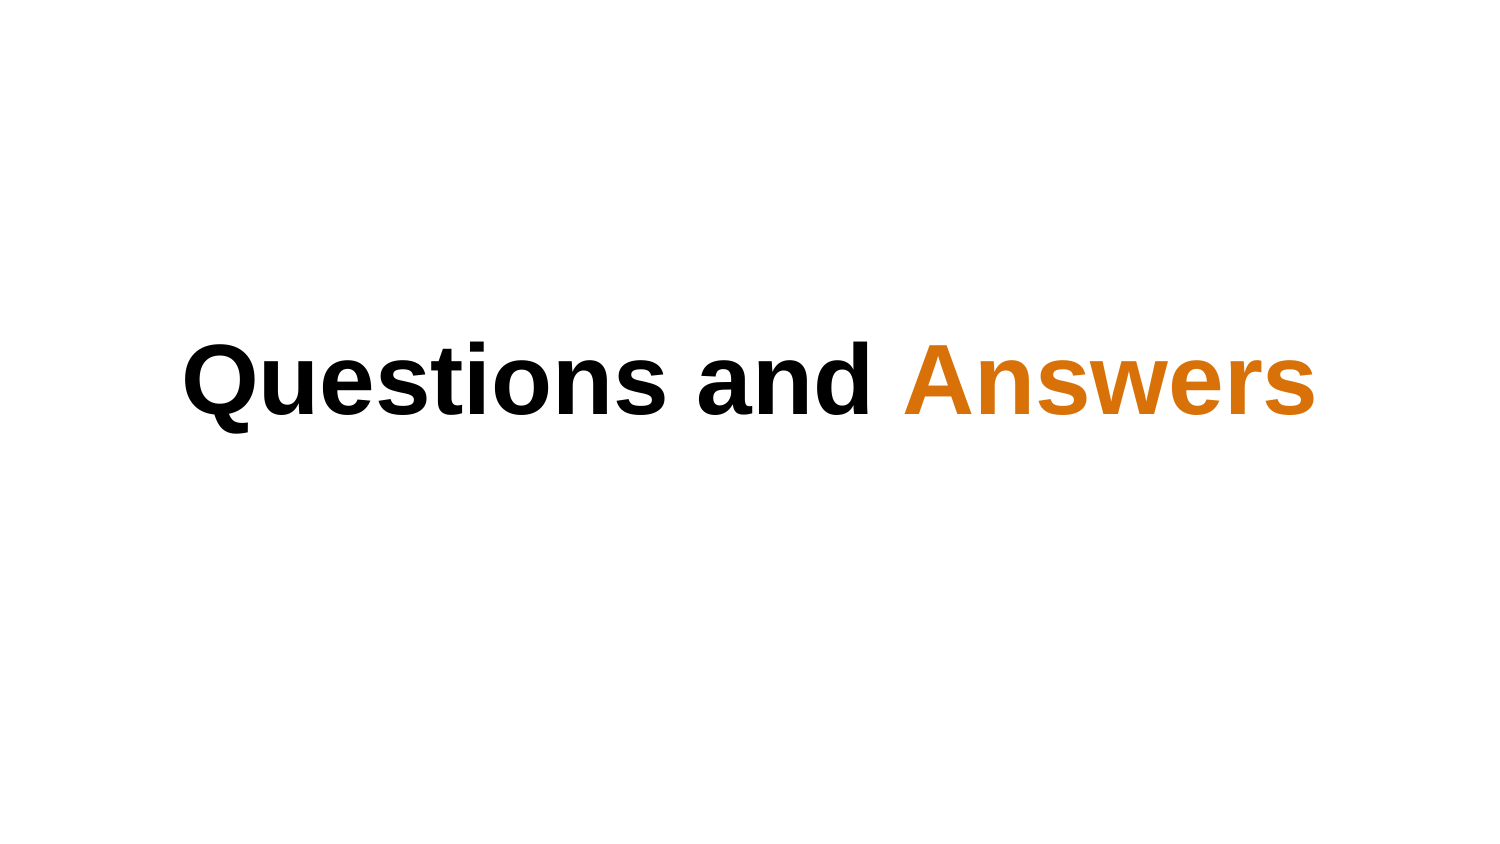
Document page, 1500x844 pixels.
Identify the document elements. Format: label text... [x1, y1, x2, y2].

title Questions and Answers [112, 259, 1388, 450]
